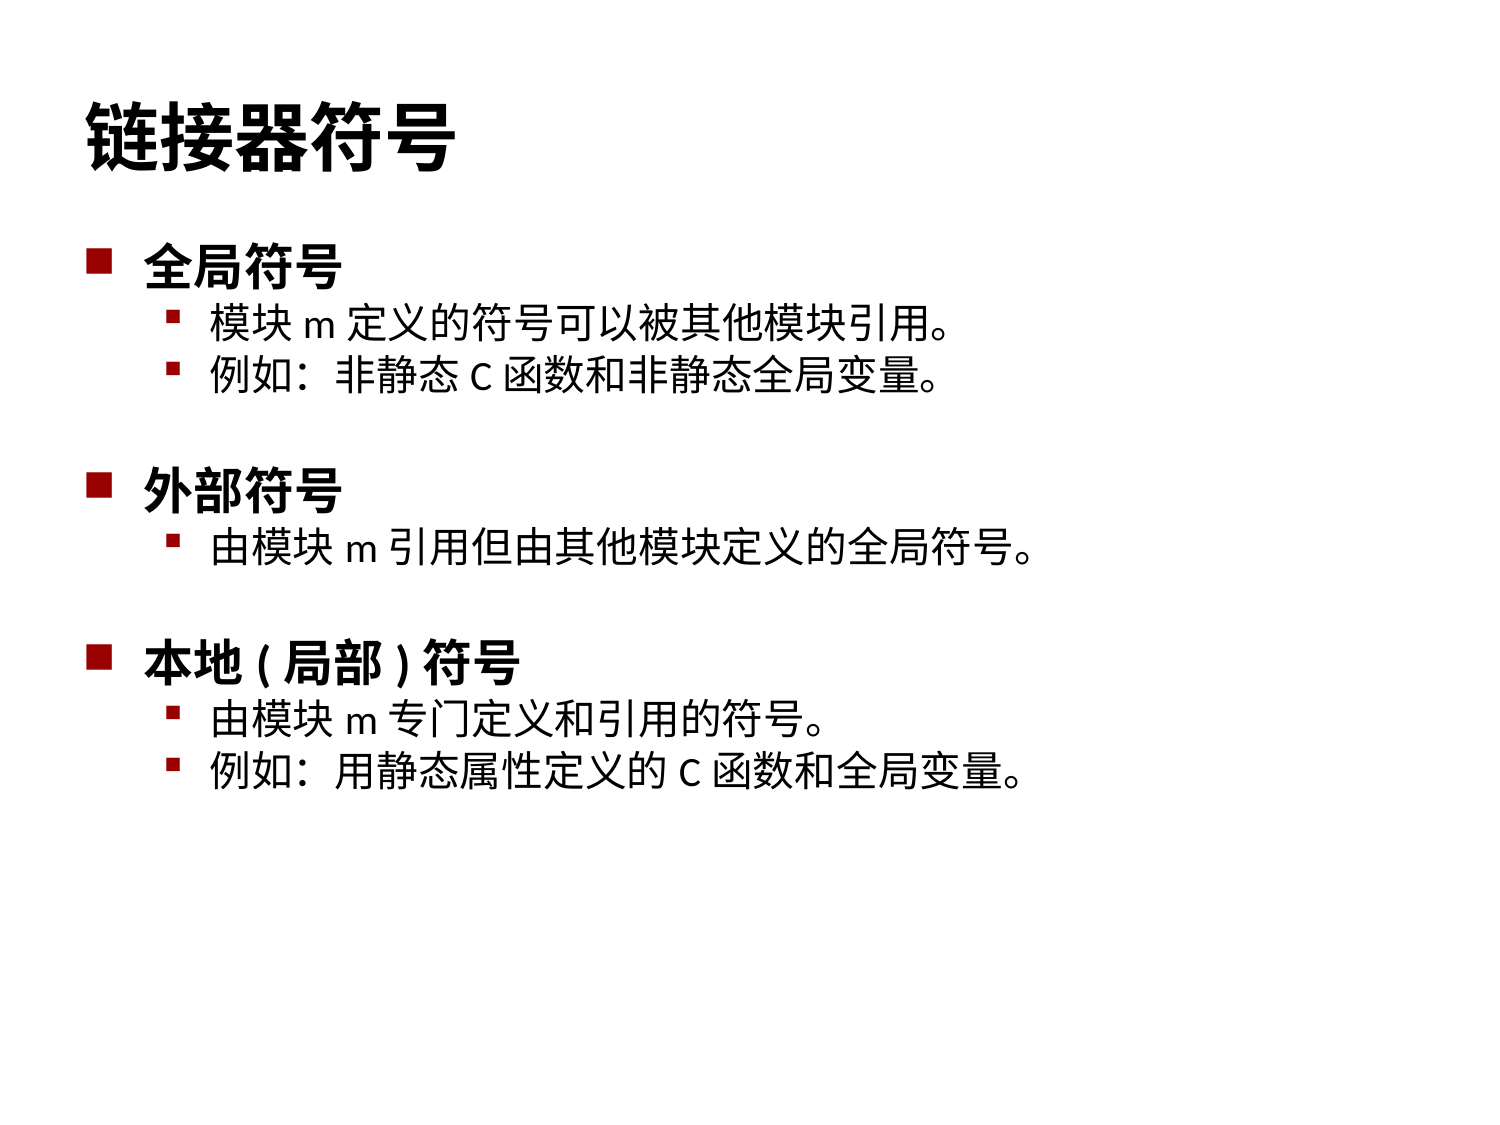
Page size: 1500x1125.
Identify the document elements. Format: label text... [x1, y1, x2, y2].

text_box 链接器符号 [69, 71, 1500, 200]
text_box 全局符号 模块m定义的符号可以被其他模块引用。 例如：非静态C函数和非静态全局变量。 外部符号 由模块m引用但由其他模块定义的全局符号。 本地(局部)符号 由模块m专门定义和引用的符号。 例如：用静态属性定义的C函数和全局变量。 [72, 237, 1475, 988]
